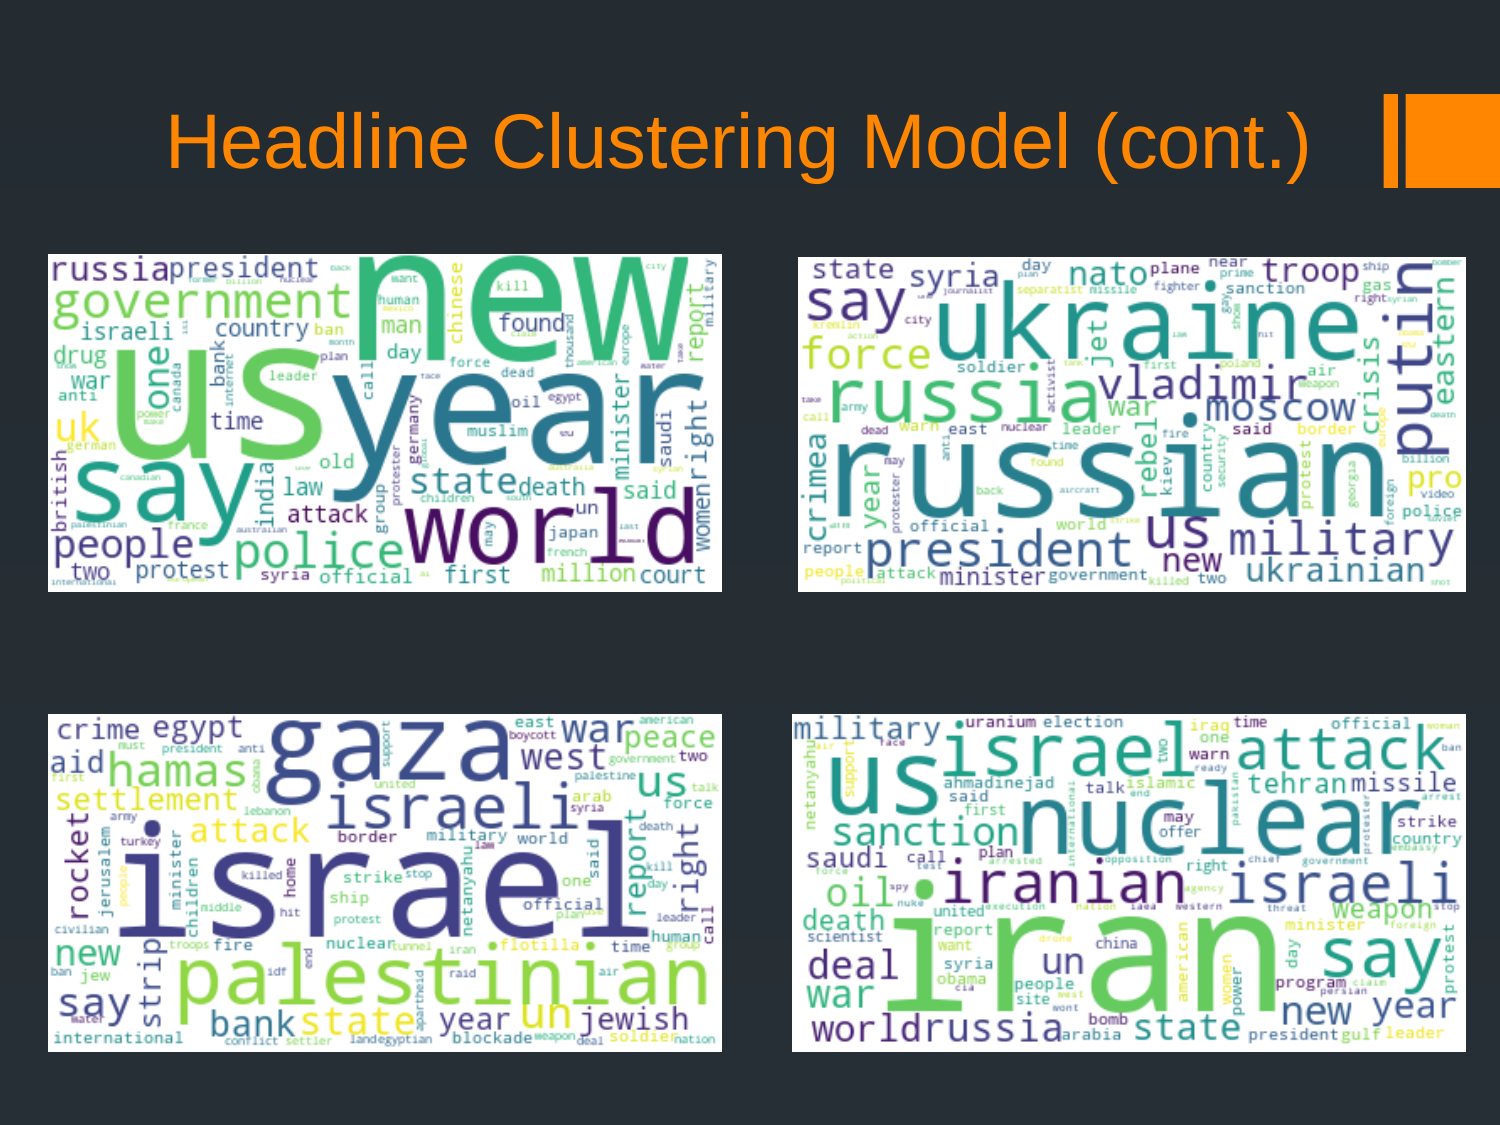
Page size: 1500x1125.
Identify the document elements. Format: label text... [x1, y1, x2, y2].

picture [798, 257, 1466, 592]
picture [47, 714, 722, 1052]
title Headline Clustering Model (cont.) [150, 2, 1350, 192]
picture [791, 714, 1466, 1052]
picture [47, 254, 722, 592]
